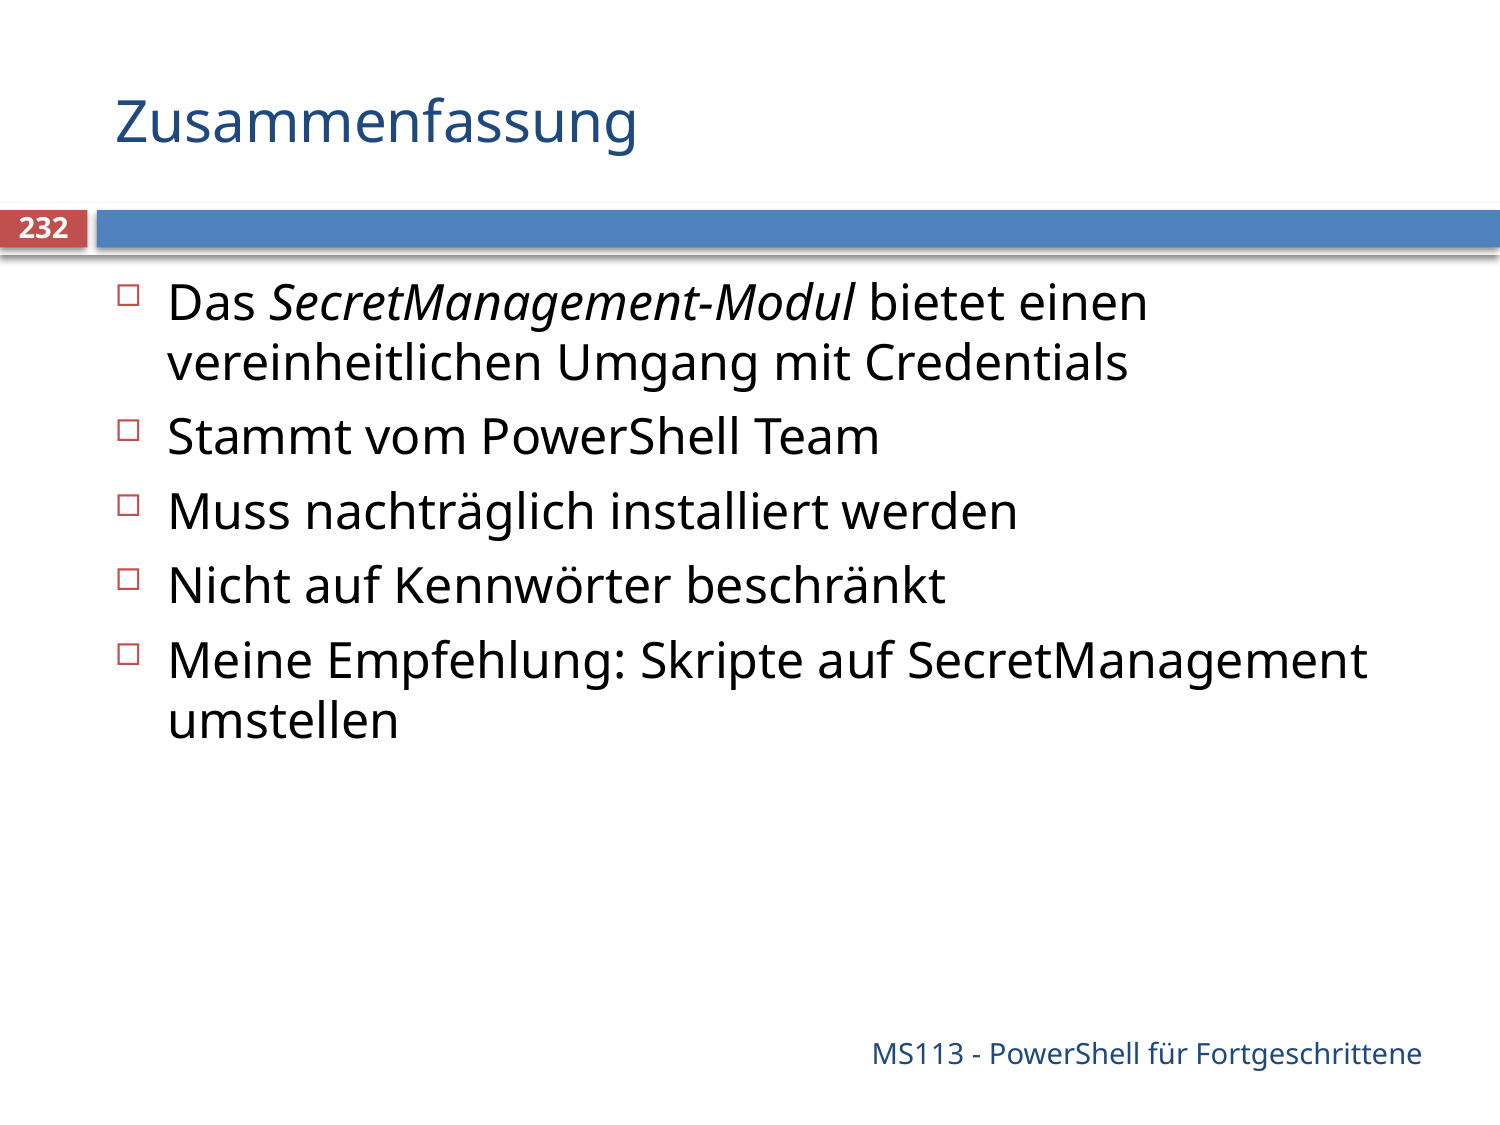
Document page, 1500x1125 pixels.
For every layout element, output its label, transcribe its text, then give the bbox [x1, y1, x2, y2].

slide_number 232 [0, 208, 88, 249]
title Zusammenfassung [100, 37, 1438, 200]
list Das SecretManagement-Modul bietet einen vereinheitlichen Umgang mit Credentials Stammt vom PowerShell Team Muss nachträglich installiert werden Nicht auf Kennwörter beschränkt Meine Empfehlung: Skripte auf SecretManagement umstellen [100, 262, 1438, 1000]
footer MS113 - PowerShell für Fortgeschrittene [99, 1024, 1438, 1085]
